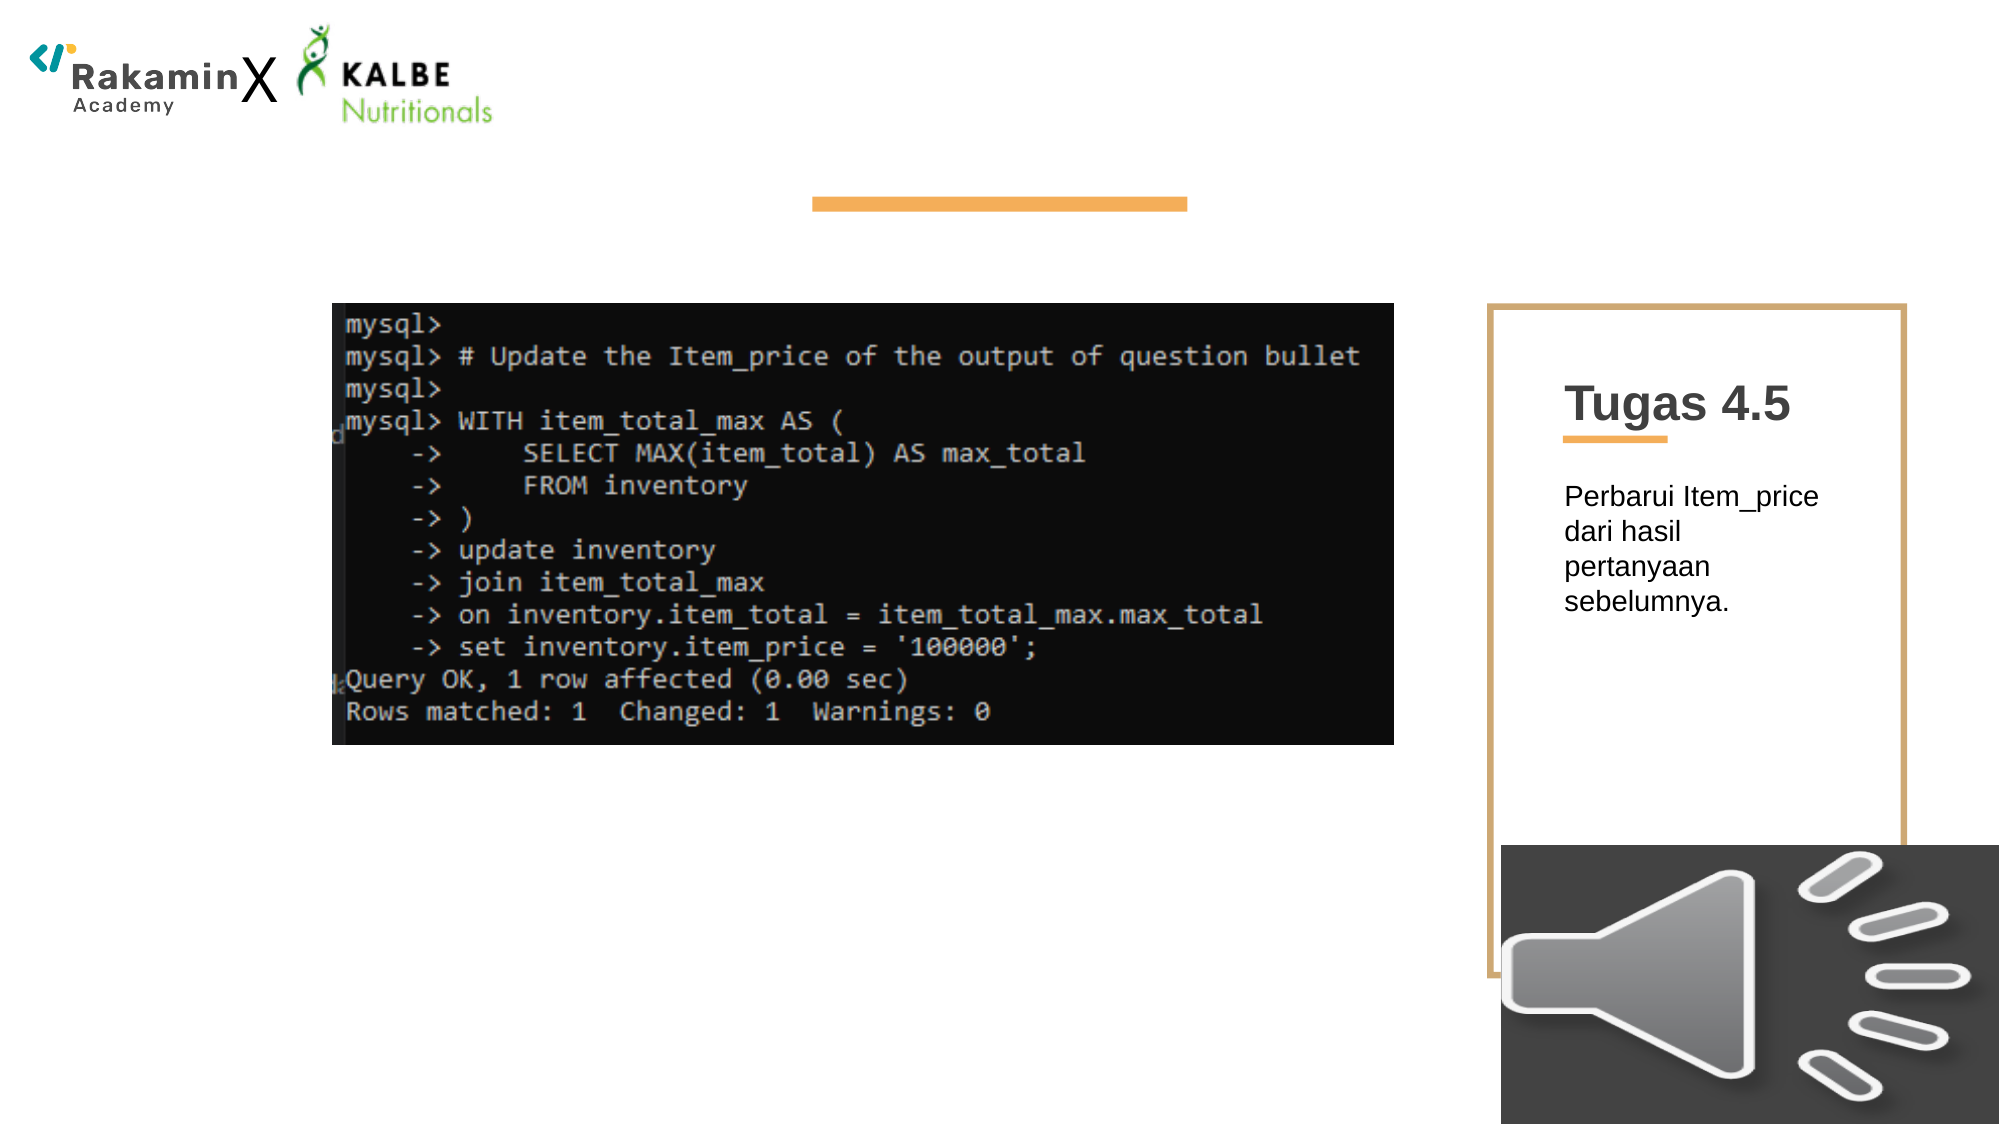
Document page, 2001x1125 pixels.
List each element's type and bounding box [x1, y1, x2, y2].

text_box [1486, 302, 1908, 980]
text_box [1549, 374, 1845, 627]
picture [1499, 843, 2000, 1125]
picture [332, 303, 1394, 745]
text_box [18, 20, 495, 131]
